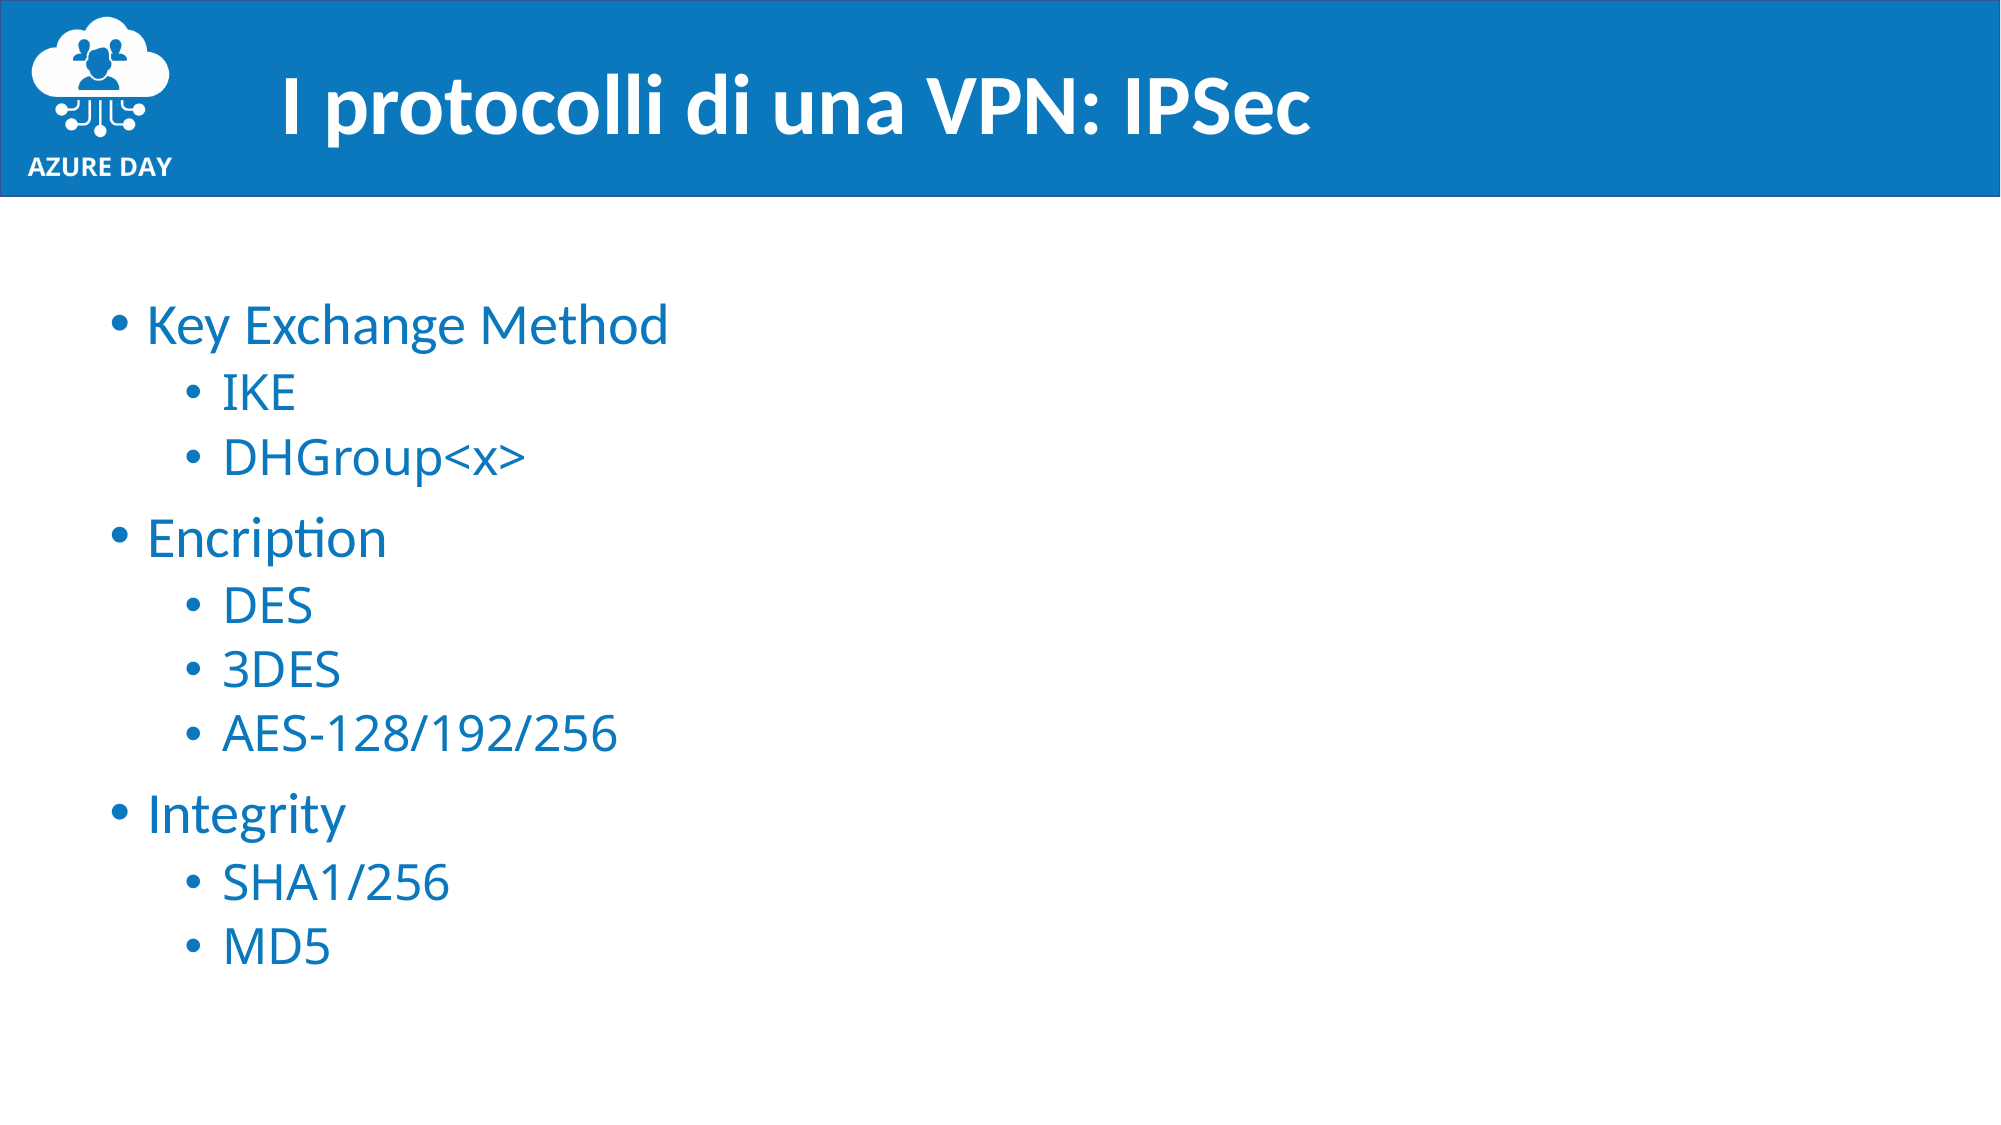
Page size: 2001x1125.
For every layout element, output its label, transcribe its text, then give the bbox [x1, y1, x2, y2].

picture [0, 0, 200, 197]
title I protocolli di una VPN: IPSec [265, 51, 1541, 161]
list Key Exchange Method IKE DHGroup<x> Encription DES 3DES AES-128/192/256 Integrity SHA1/256 MD5 [94, 286, 1933, 1005]
